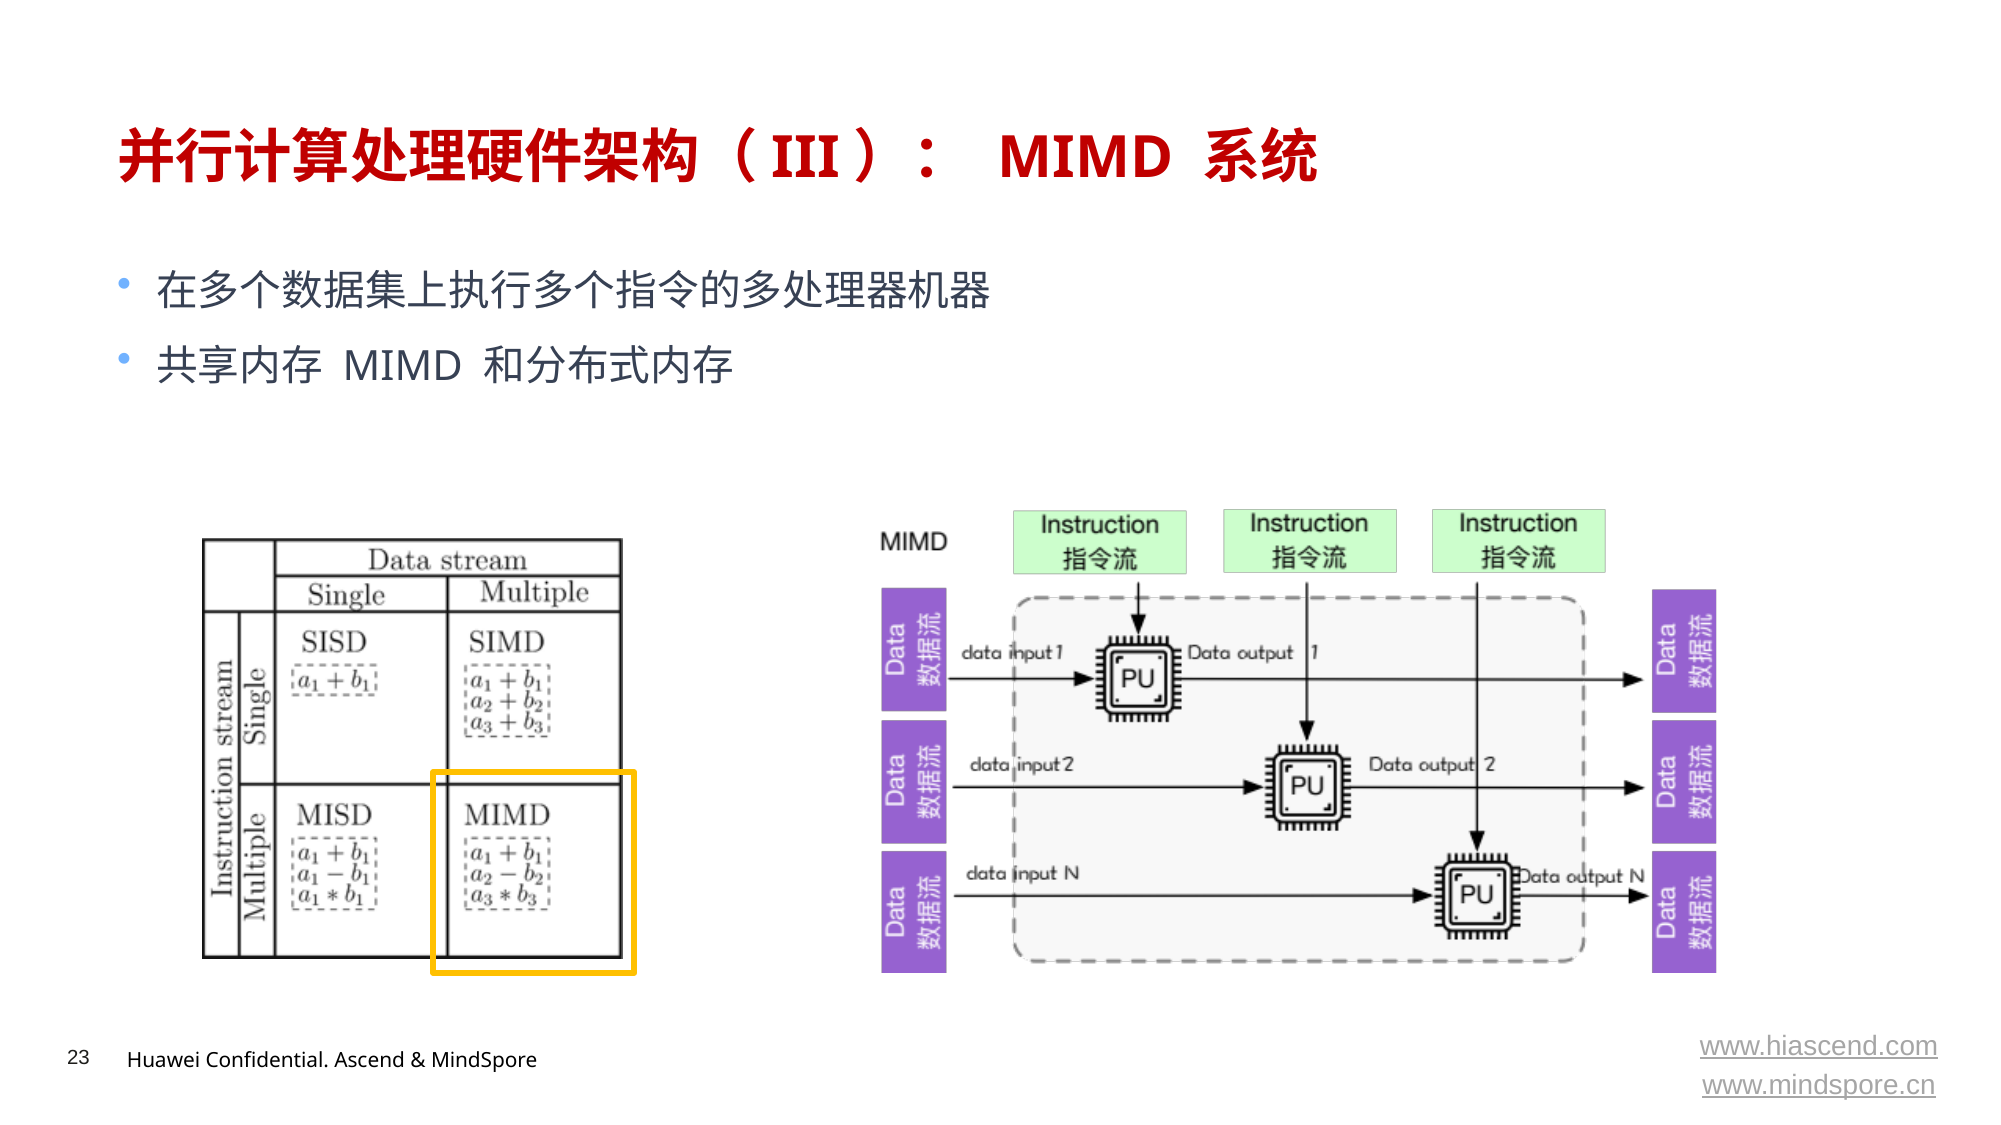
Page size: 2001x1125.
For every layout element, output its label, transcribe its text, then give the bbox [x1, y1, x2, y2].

text_box [433, 772, 635, 973]
list 在多个数据集上执行多个指令的多处理器机器 共享内存 MIMD 和分布式内存 [102, 231, 1901, 988]
title 并行计算处理硬件架构（III）： MIMD 系统 [102, 111, 1901, 209]
picture [202, 538, 623, 959]
picture [868, 508, 1717, 974]
